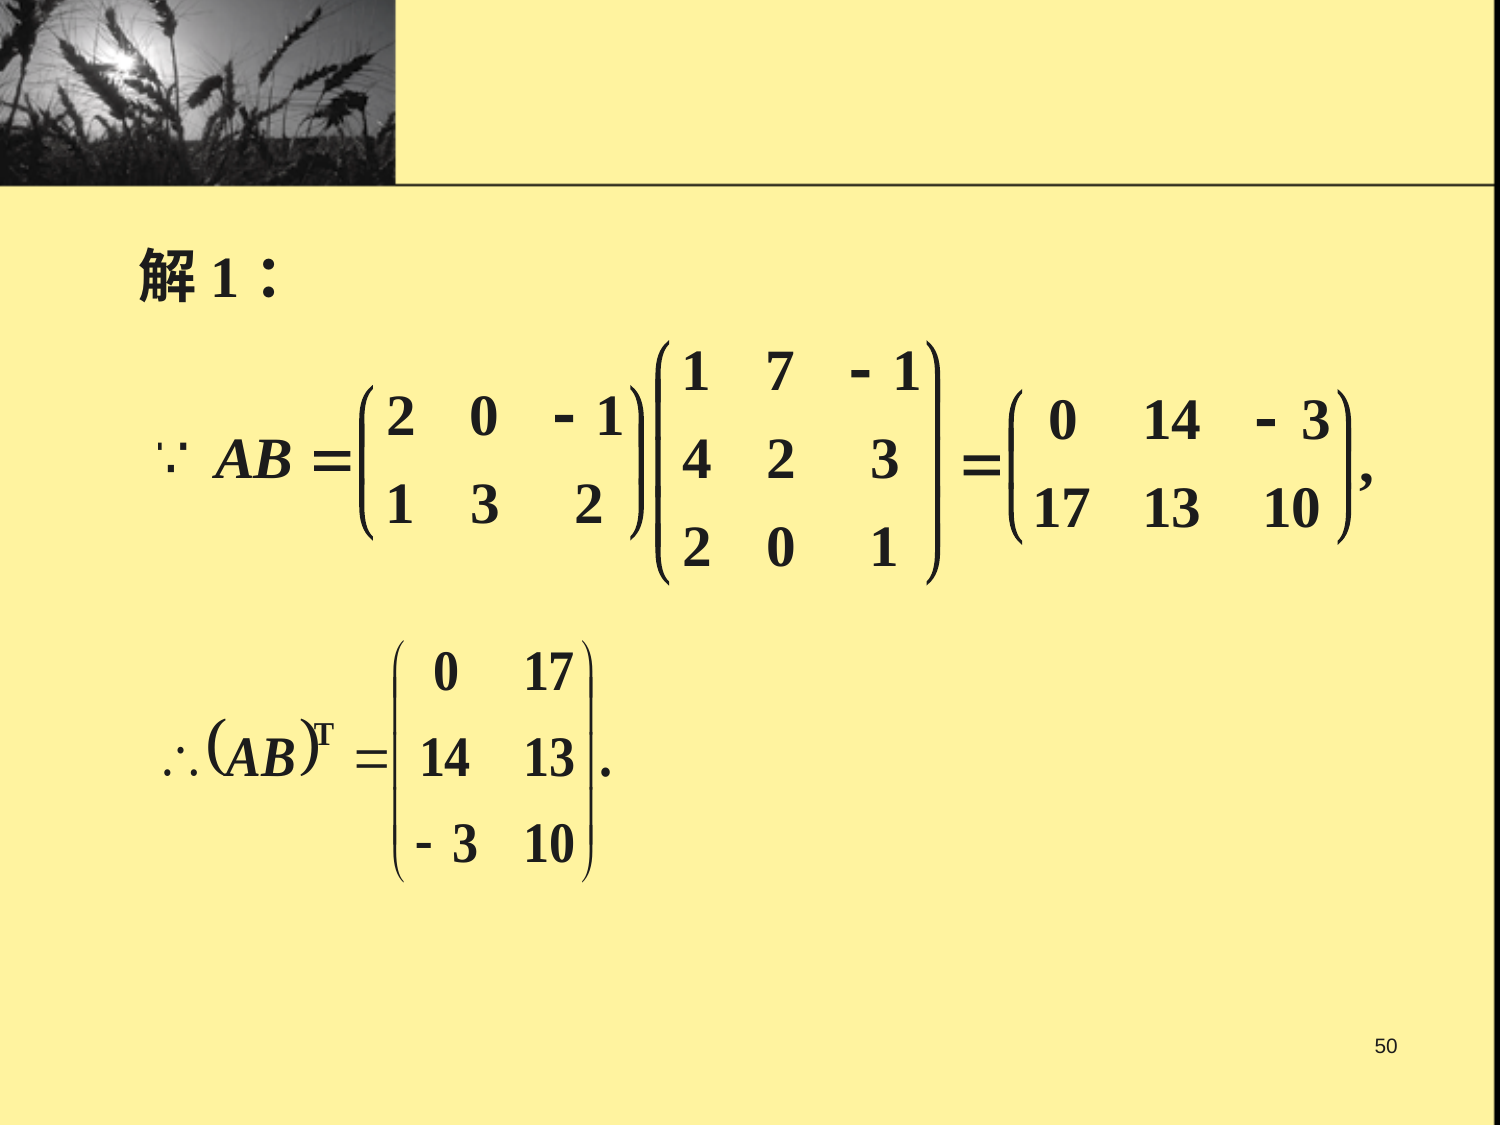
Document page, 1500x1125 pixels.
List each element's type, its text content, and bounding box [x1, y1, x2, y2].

picture [0, 0, 1500, 1125]
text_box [159, 627, 617, 894]
text_box 解1： [123, 231, 408, 317]
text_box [158, 338, 951, 587]
slide_number 50 [1200, 1025, 1413, 1100]
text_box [954, 386, 1376, 547]
